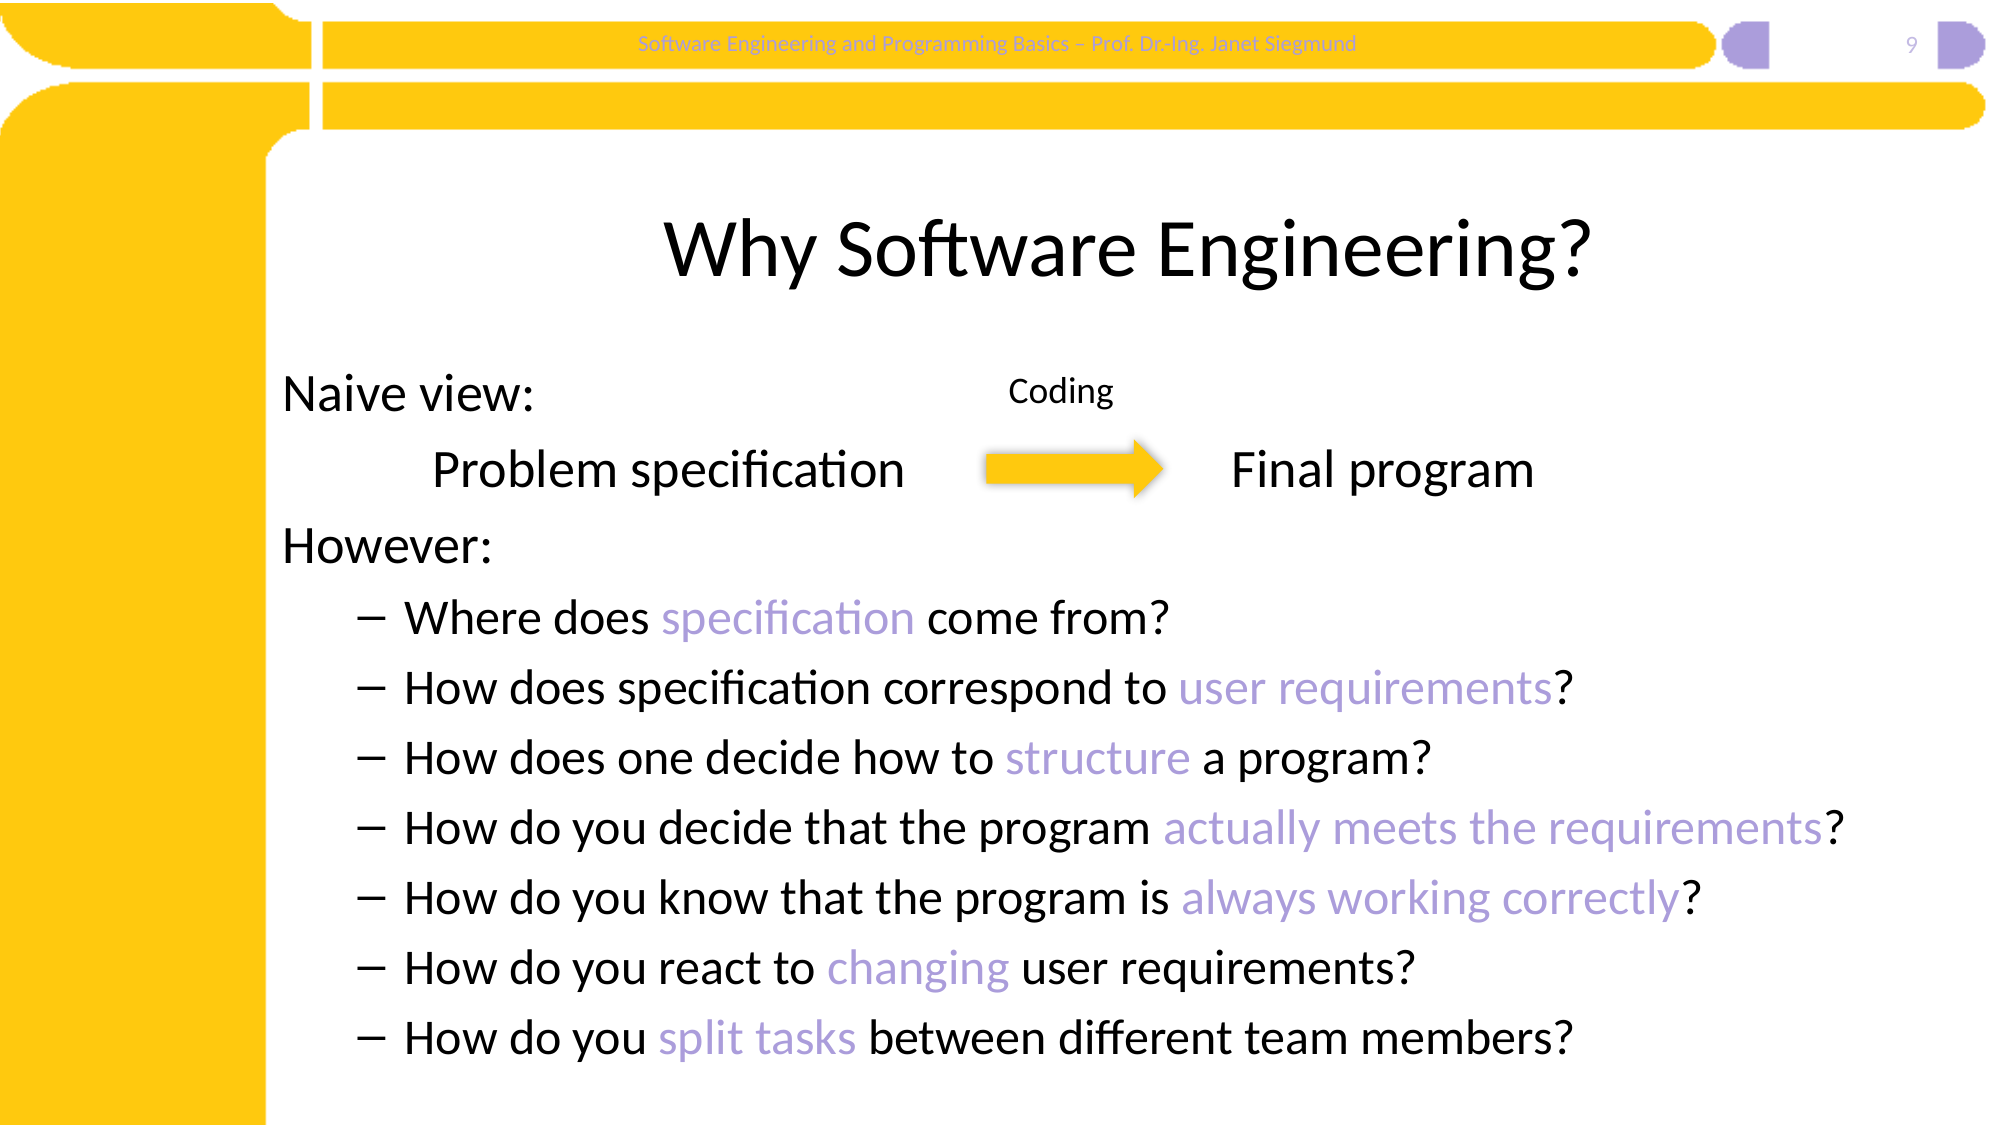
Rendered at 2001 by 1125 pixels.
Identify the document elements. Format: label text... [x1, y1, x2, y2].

text_box Coding [993, 358, 1129, 419]
picture [0, 3, 1999, 1125]
title Why Software Engineering? [267, 149, 1993, 338]
list Naive view: Problem specification Final program However: Where does specification come from? How does specification correspond to user requirements? How does one decide how to structure a program? How do you decide that the program actually meets the requirements? How do you know that the program is always working correctly? How do you react to changing user requirements? How do you split tasks between different team members? [267, 349, 1993, 1104]
text_box [984, 437, 1166, 501]
slide_number 9 [1767, 20, 1934, 67]
